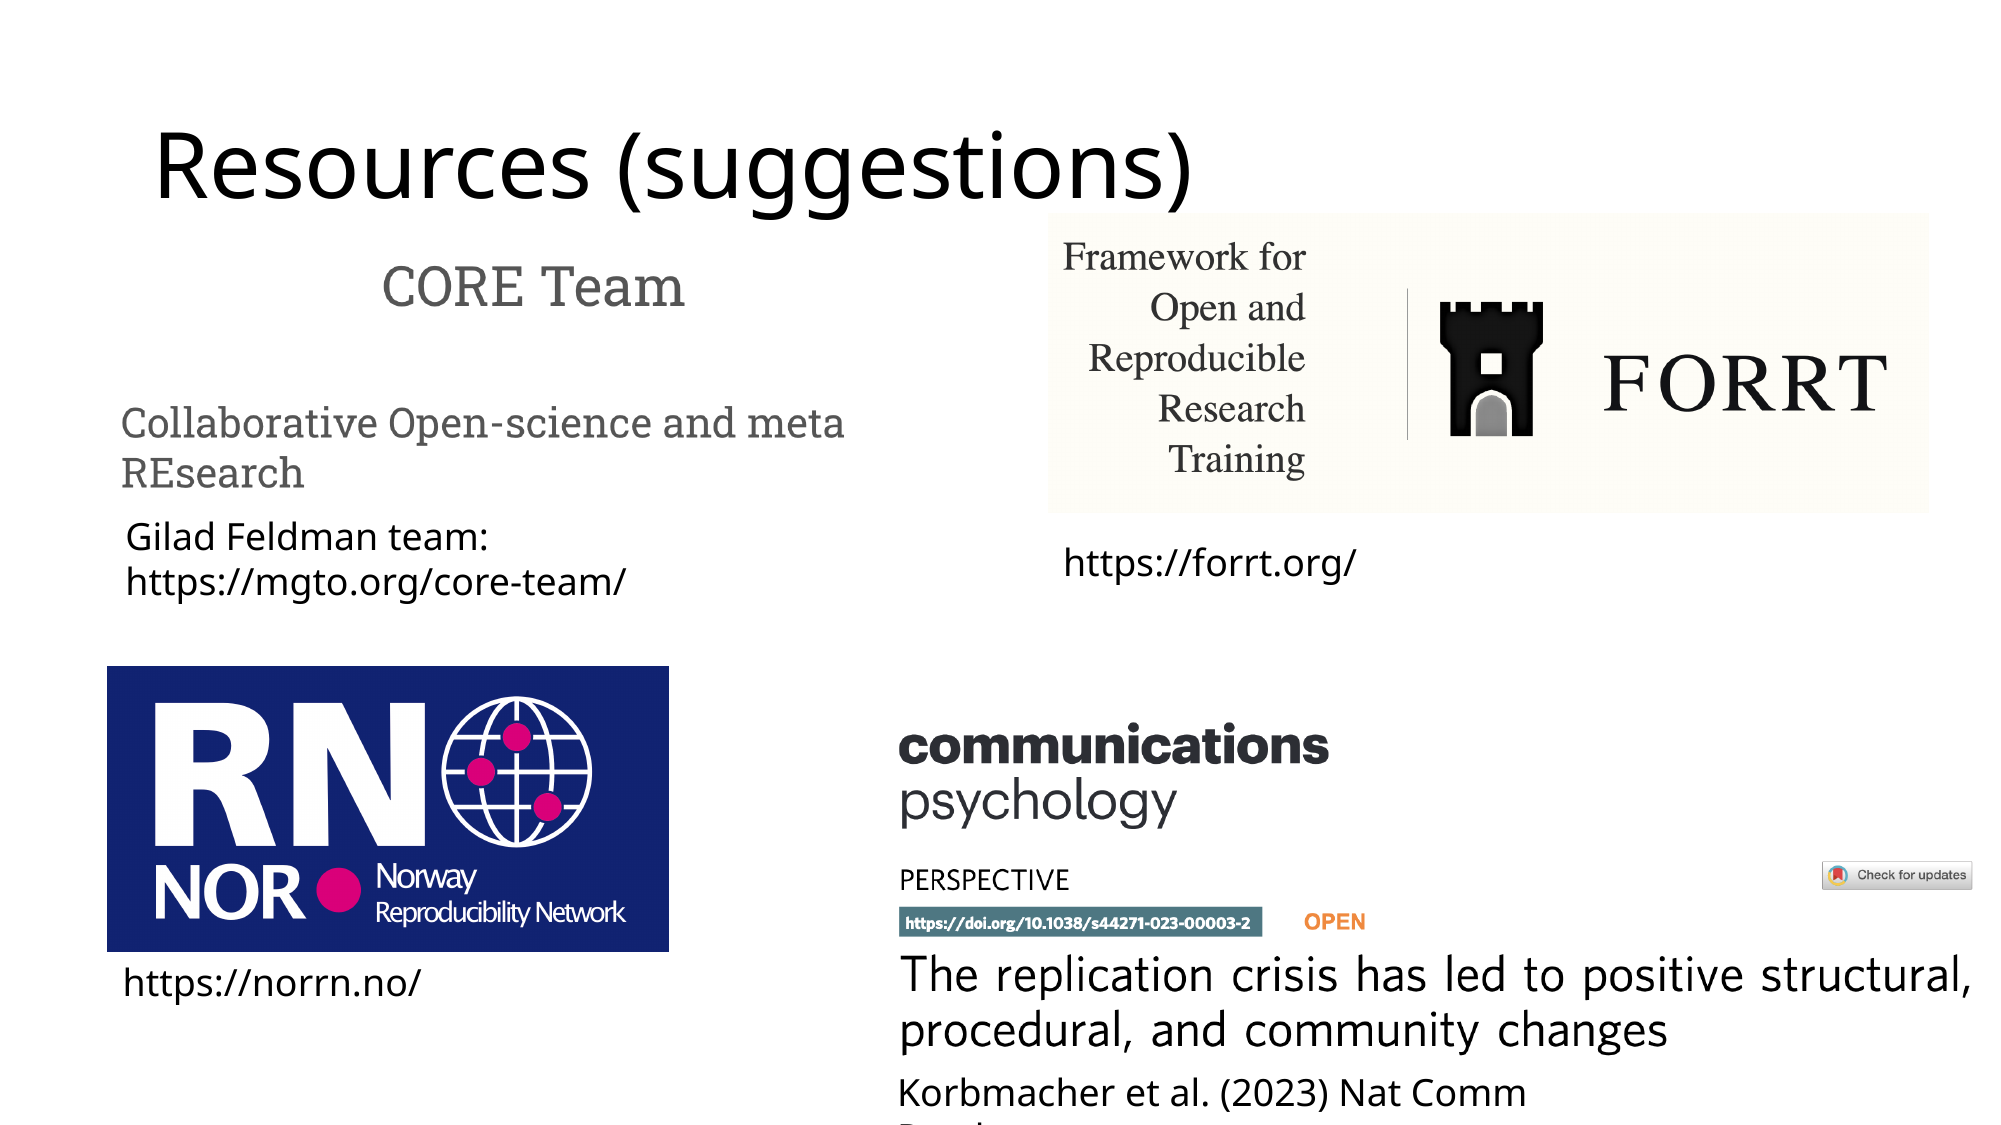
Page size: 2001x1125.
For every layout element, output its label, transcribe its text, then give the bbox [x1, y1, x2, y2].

text_box Gilad Feldman team: https://mgto.org/core-team/ [110, 505, 1111, 611]
picture [881, 716, 2000, 1066]
picture [81, 202, 929, 525]
text_box Korbmacher et al. (2023) Nat Comm Psych [882, 1066, 1603, 1125]
text_box https://norrn.no/ [107, 951, 881, 1011]
text_box https://forrt.org/ [1048, 531, 1929, 592]
picture [1047, 213, 1930, 513]
picture [107, 665, 669, 952]
title Resources (suggestions) [137, 59, 1863, 278]
